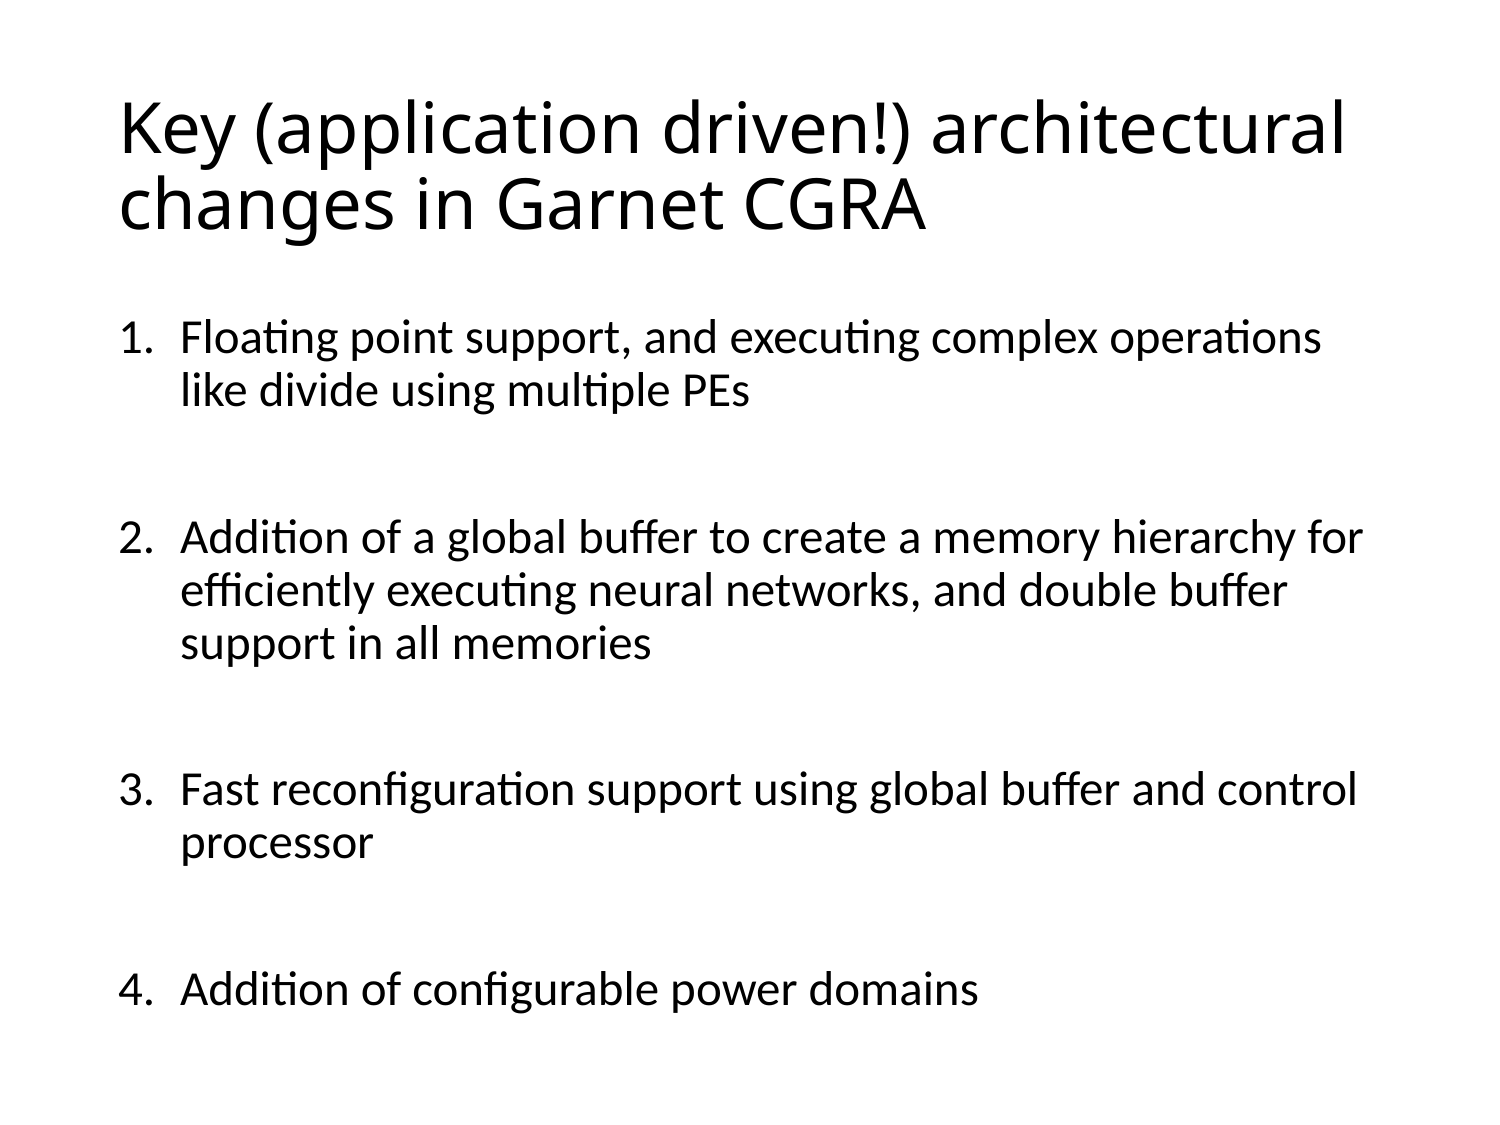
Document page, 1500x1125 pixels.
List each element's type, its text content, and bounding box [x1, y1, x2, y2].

list Floating point support, and executing complex operations like divide using multiple PEs Addition of a global buffer to create a memory hierarchy for efficiently executing neural networks, and double buffer support in all memories Fast reconfiguration support using global buffer and control processor Addition of configurable power domains [103, 304, 1397, 1028]
title Key (application driven!) architectural changes in Garnet CGRA [103, 59, 1397, 278]
